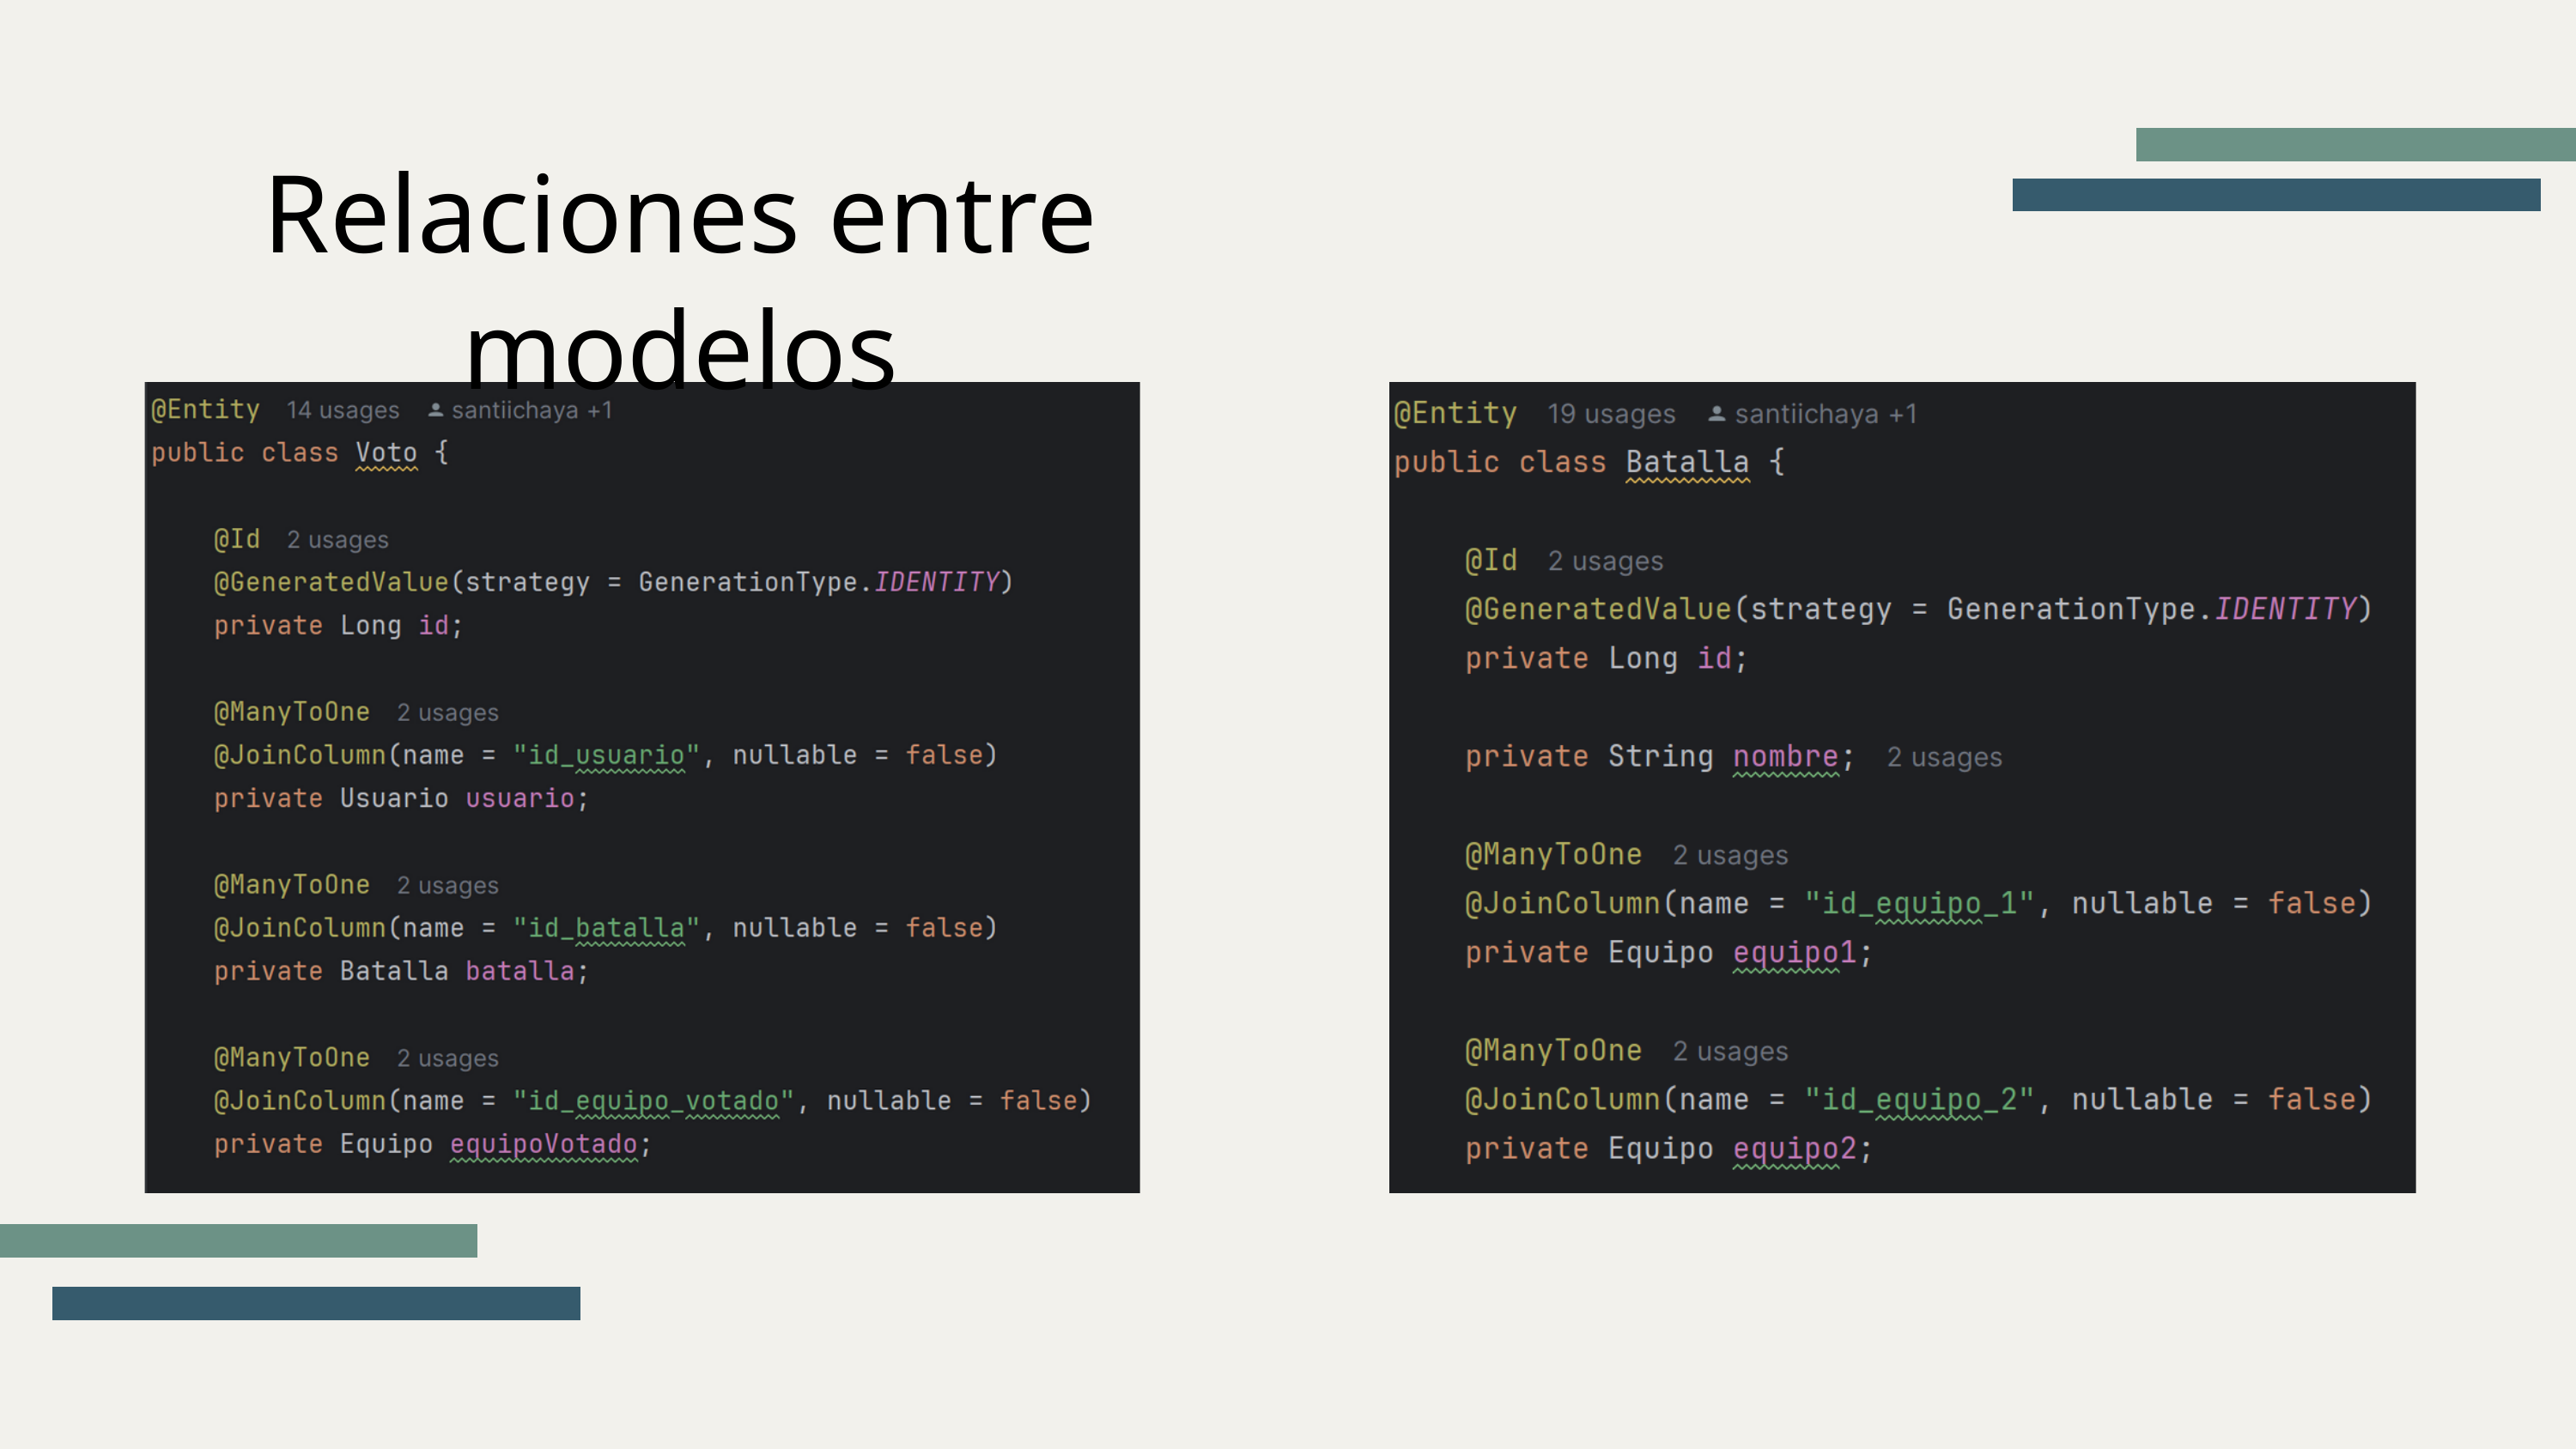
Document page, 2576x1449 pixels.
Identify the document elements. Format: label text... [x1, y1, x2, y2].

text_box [52, 1287, 581, 1321]
text_box [1389, 382, 2416, 1193]
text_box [2012, 178, 2542, 212]
text_box [144, 411, 1140, 1193]
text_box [0, 1224, 478, 1258]
text_box Relaciones entre modelos [144, 137, 1216, 411]
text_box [2136, 128, 2576, 162]
